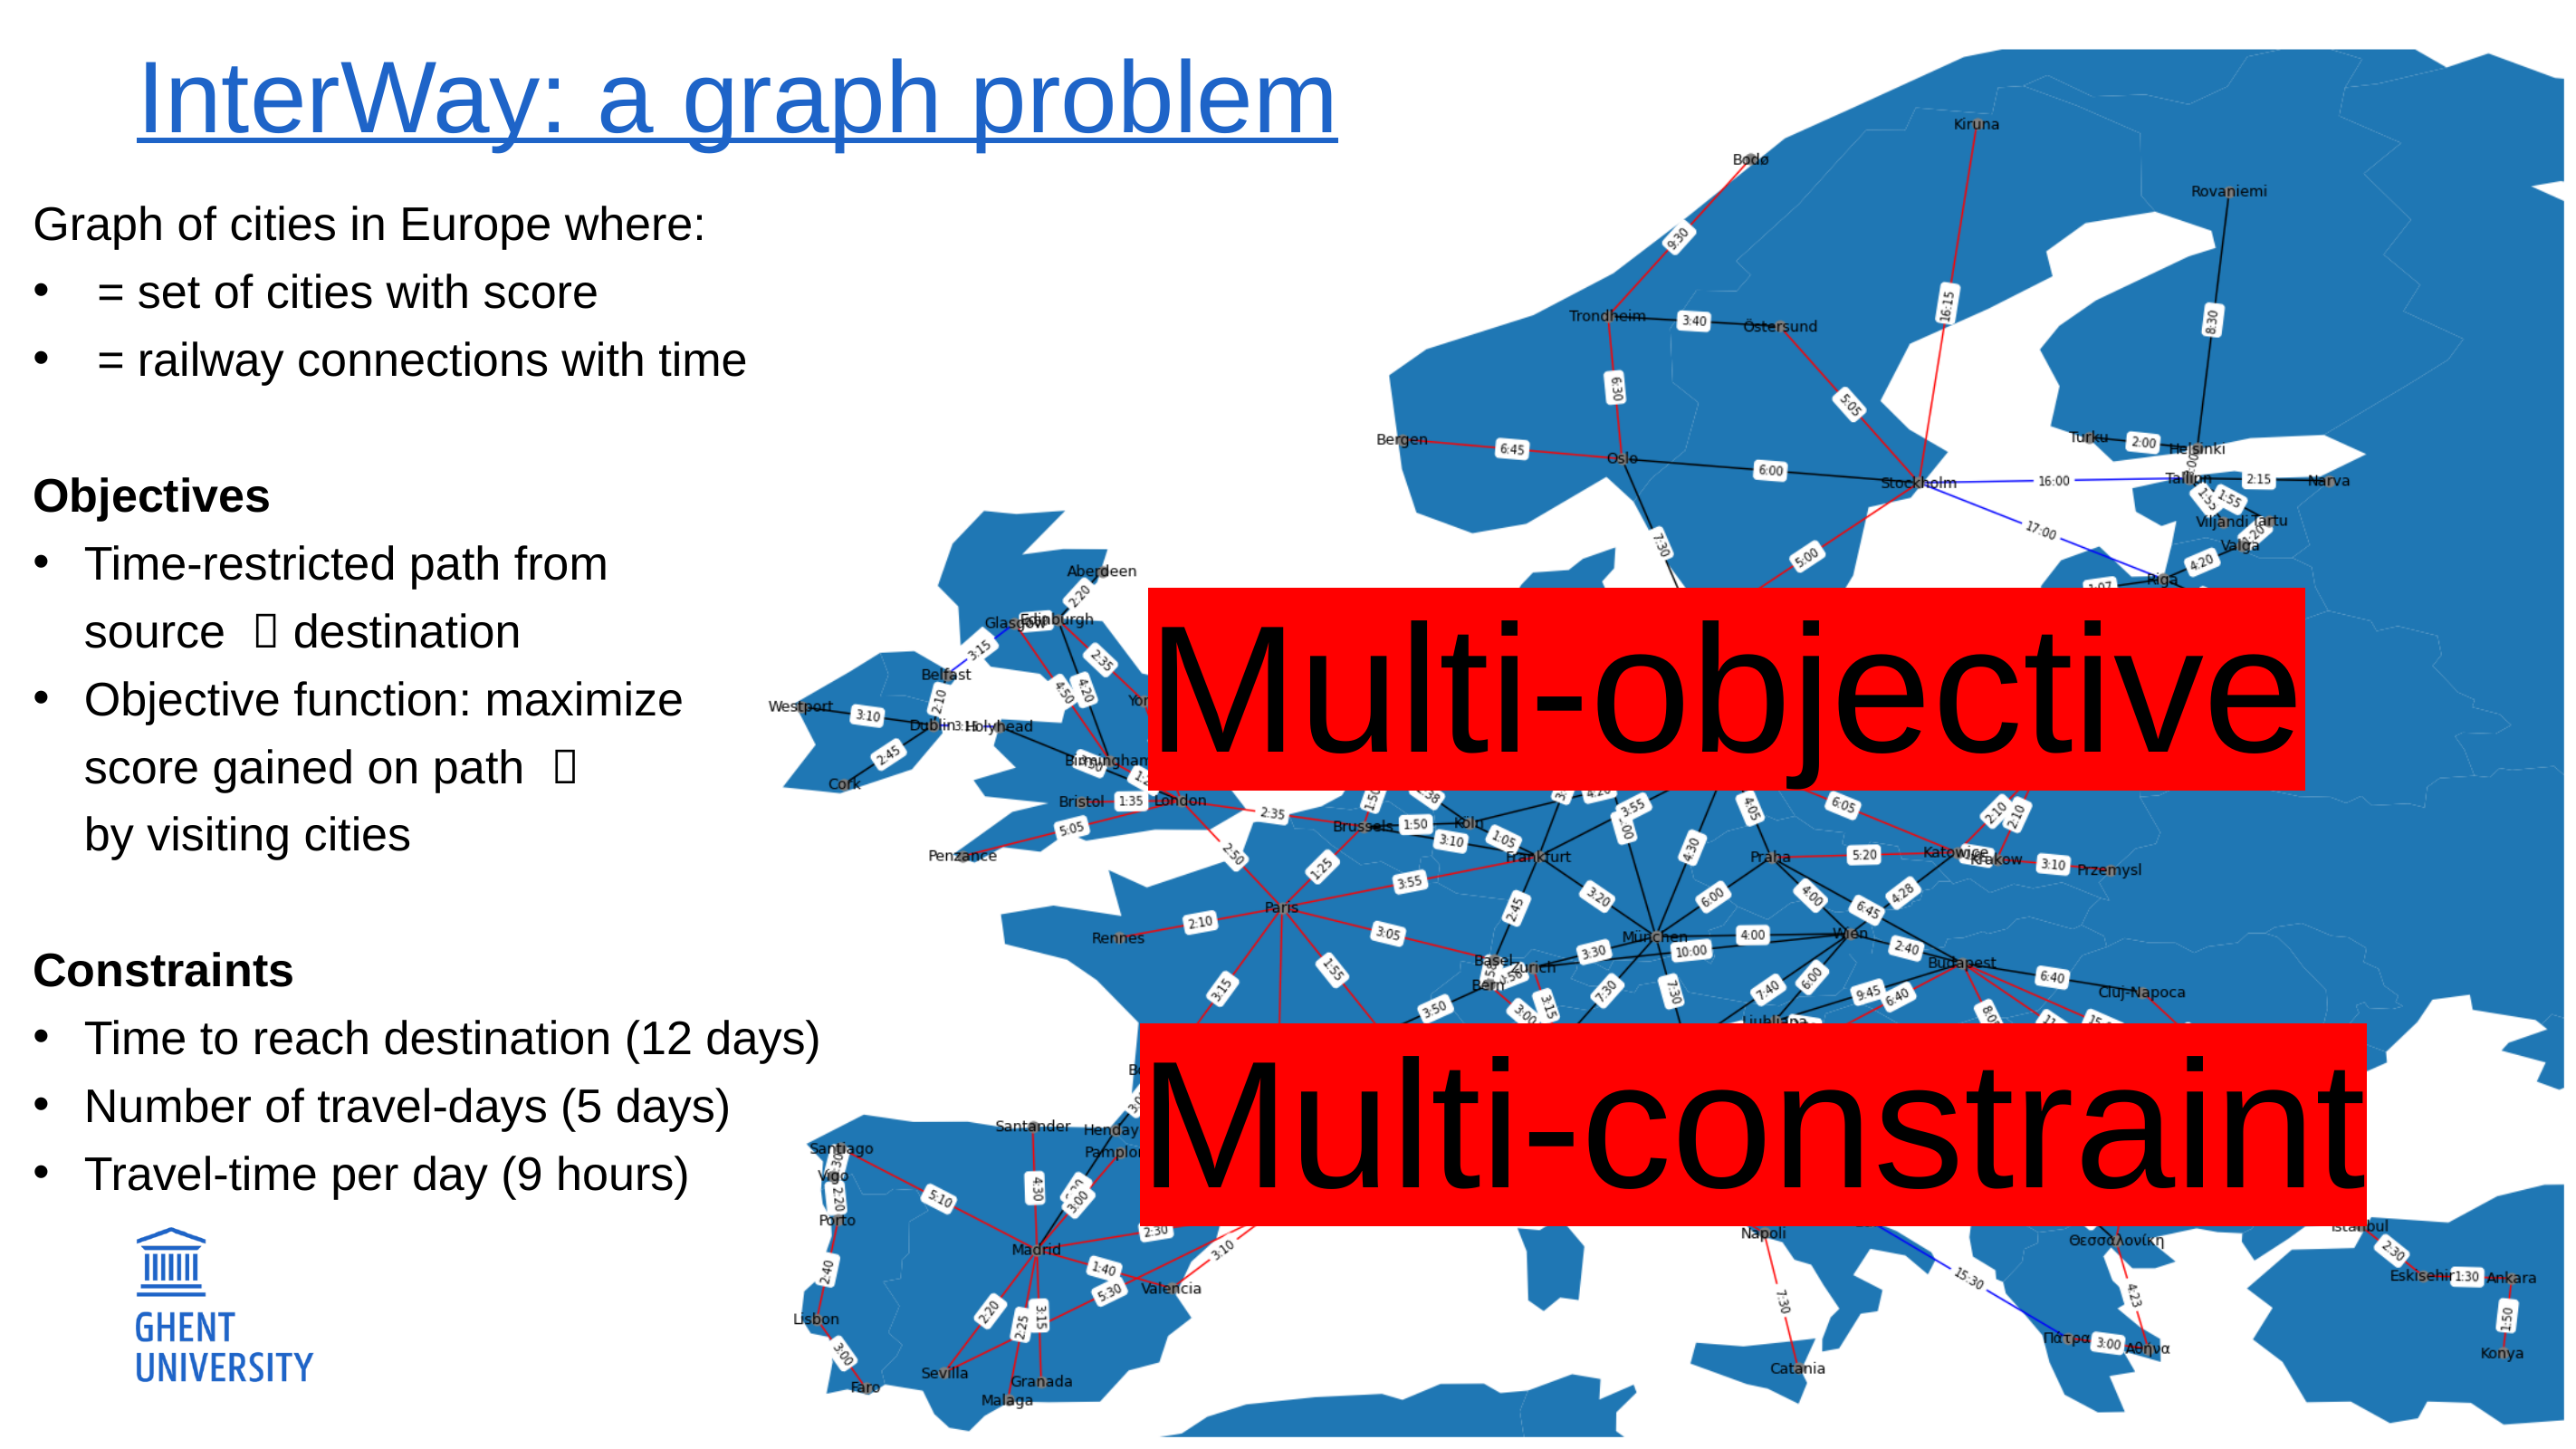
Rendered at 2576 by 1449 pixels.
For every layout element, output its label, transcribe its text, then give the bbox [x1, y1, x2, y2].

picture [132, 1177, 144, 1187]
picture [68, 1175, 411, 1449]
title InterWay: a graph problem [123, 37, 2456, 166]
picture [160, 1175, 168, 1185]
picture [338, 1175, 350, 1187]
picture [730, 39, 2576, 1449]
